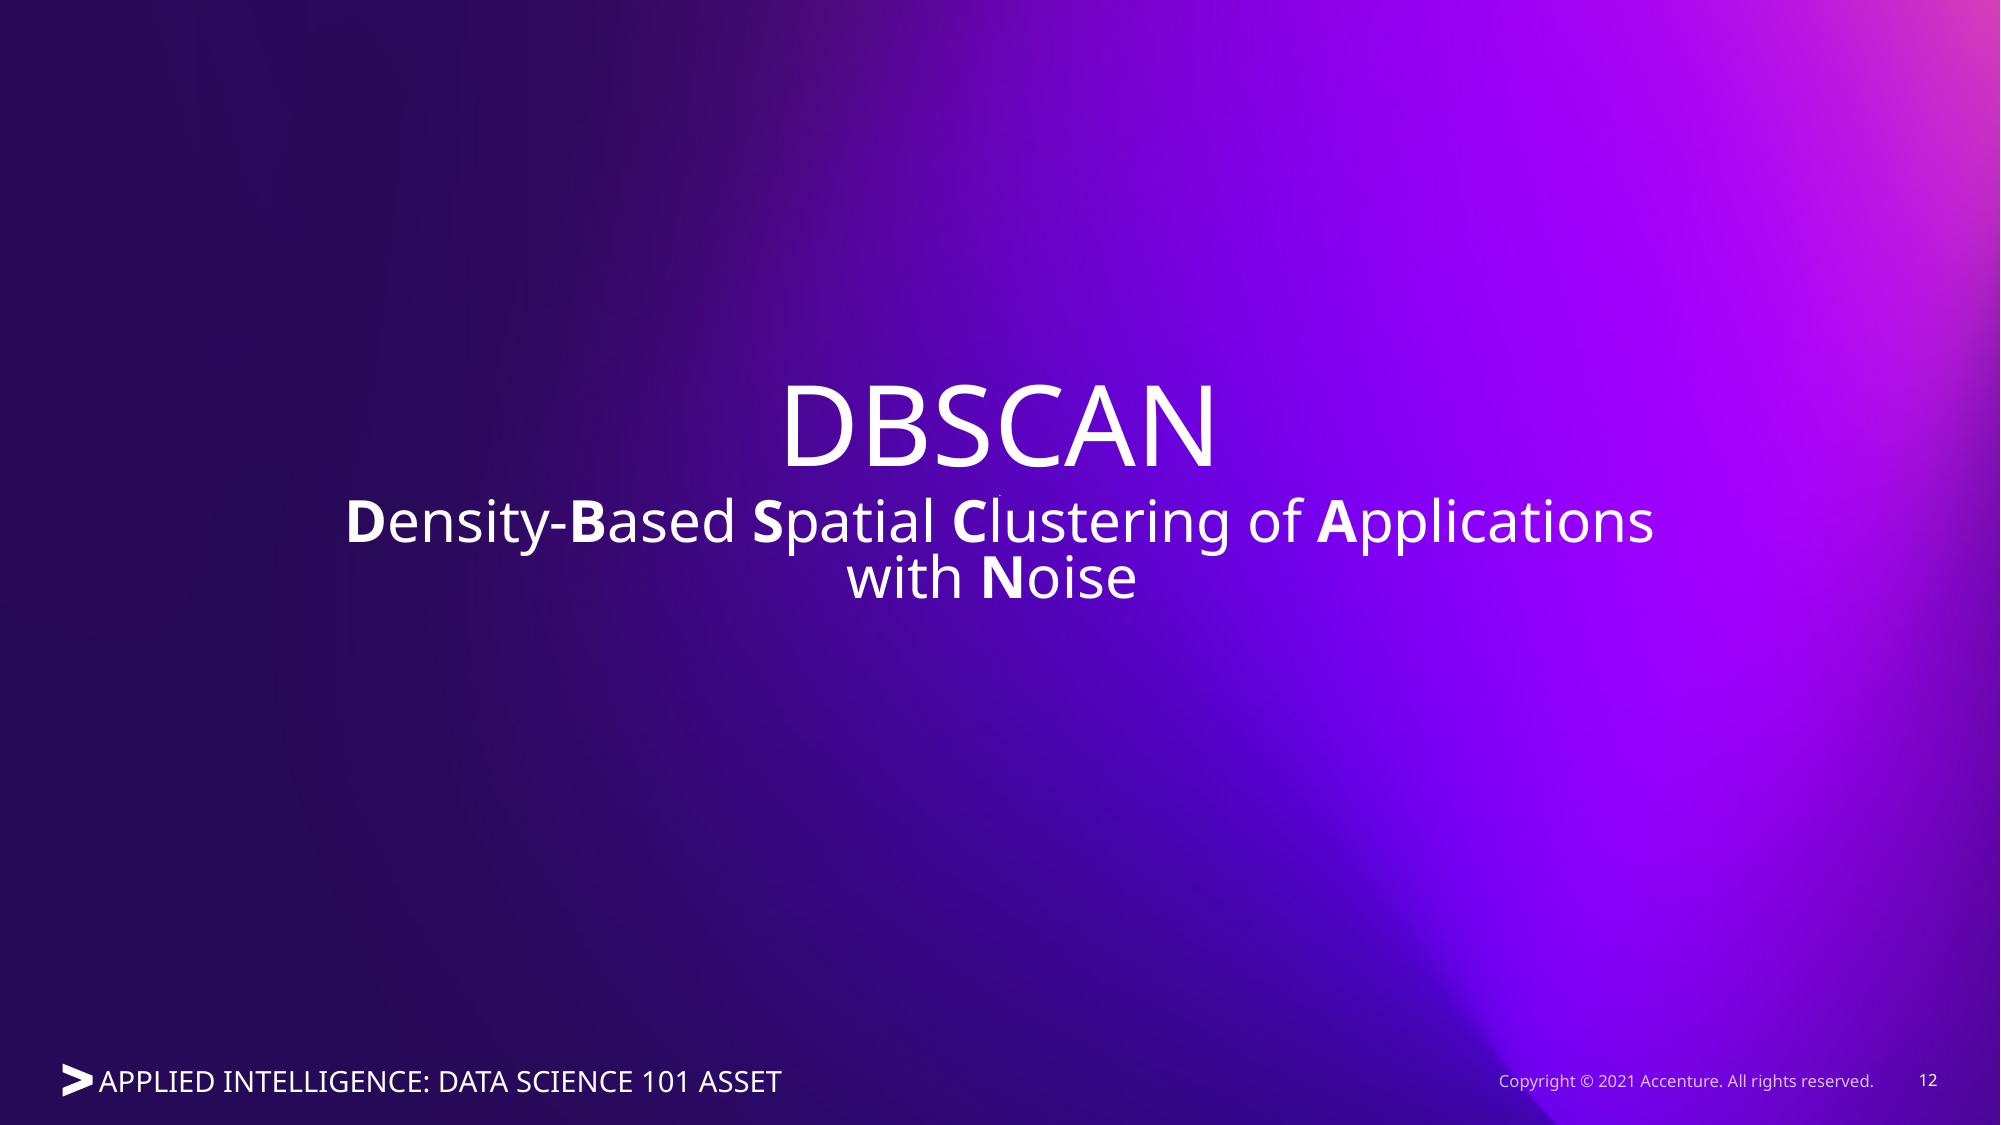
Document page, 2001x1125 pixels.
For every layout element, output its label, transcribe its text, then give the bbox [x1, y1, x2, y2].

slide_number 12 [1883, 1064, 1938, 1098]
picture [0, 0, 2000, 1125]
footer Copyright © 2021 Accenture. All rights reserved. [1200, 1064, 1875, 1097]
title DBSCAN . Density-Based Spatial Clustering of Applications with Noise [290, 330, 1710, 795]
